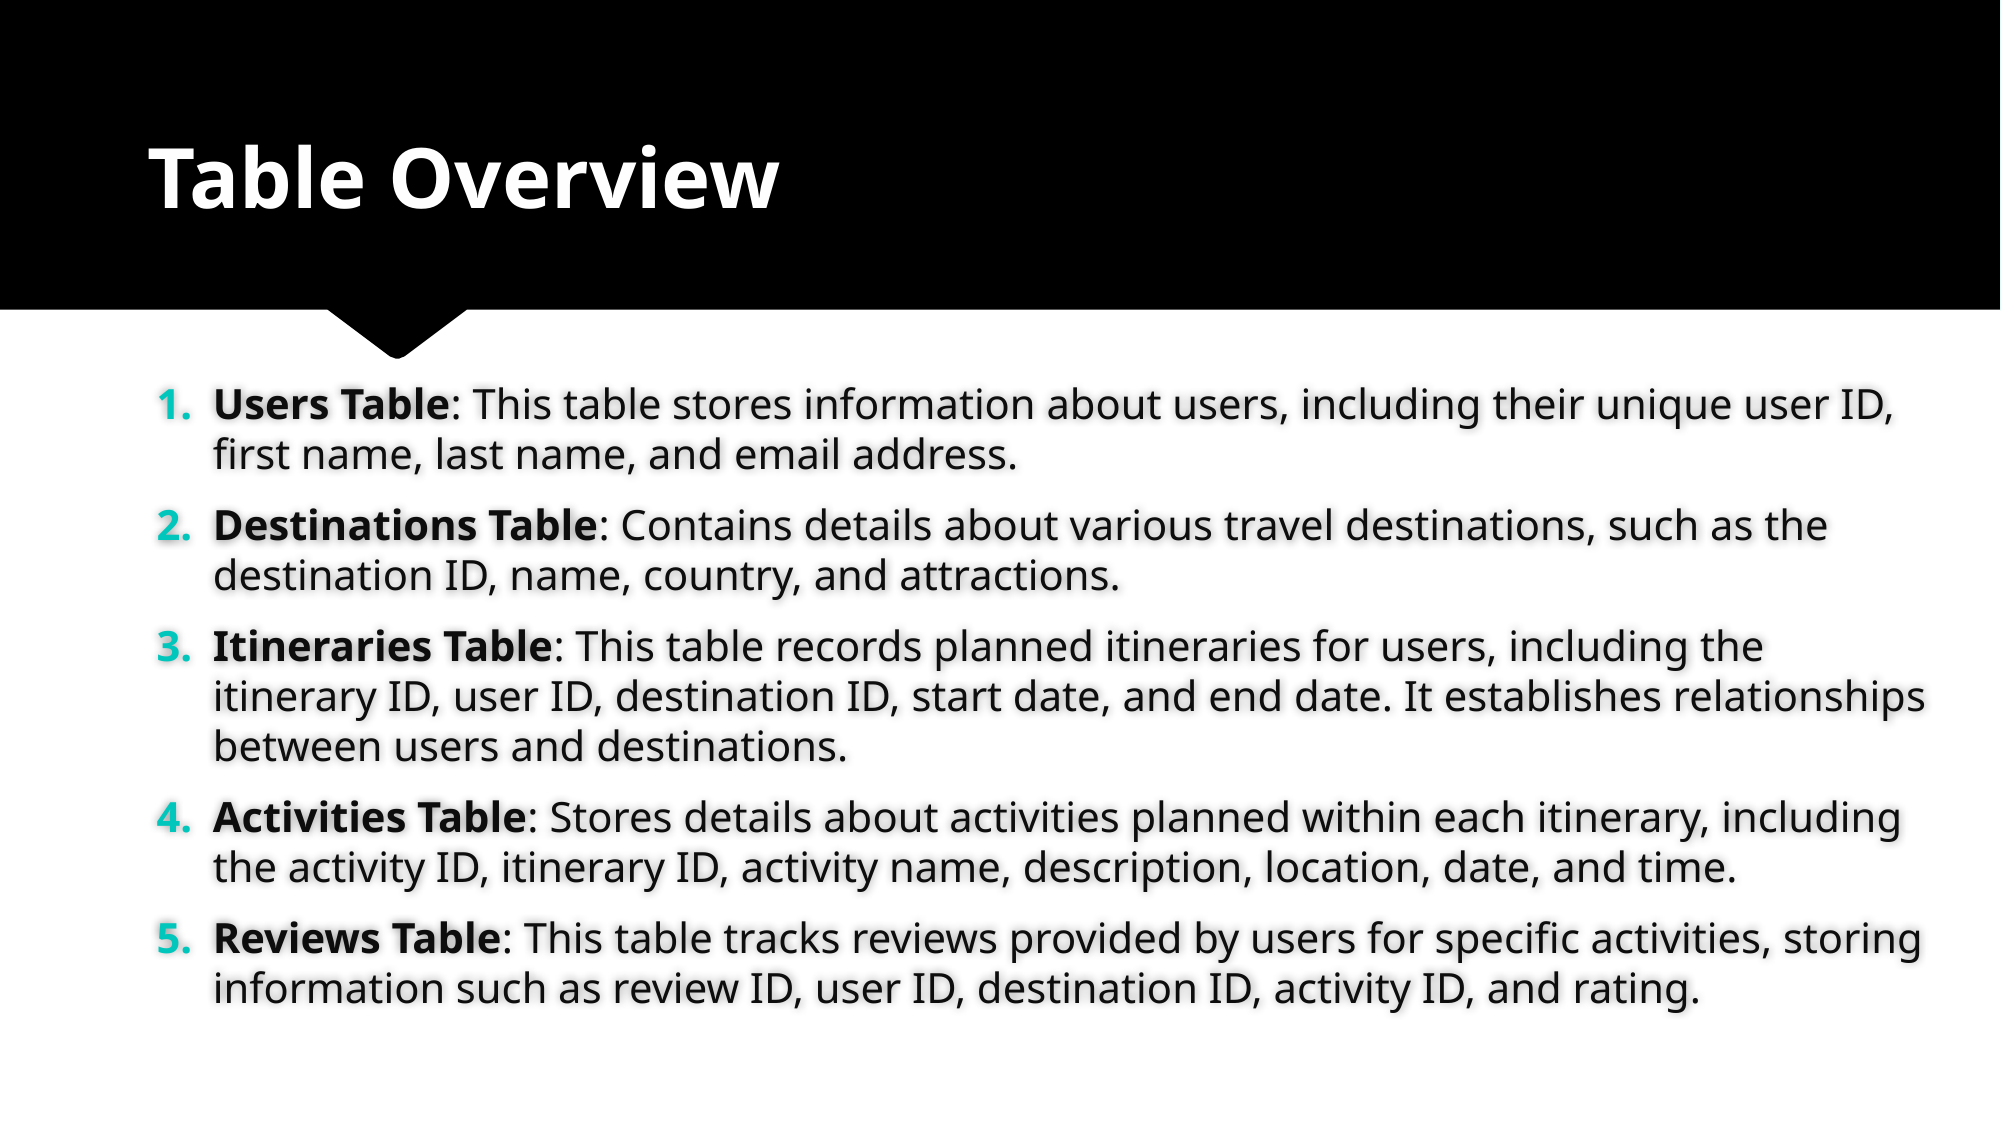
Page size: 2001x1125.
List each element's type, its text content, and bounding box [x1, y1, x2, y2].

text_box [0, 311, 2000, 1125]
title Table Overview [132, 73, 1868, 233]
list Users Table: This table stores information about users, including their unique user ID, first name, last name, and email address. Destinations Table: Contains details about various travel destinations, such as the destination ID, name, country, and attractions. Itineraries Table: This table records planned itineraries for users, including the itinerary ID, user ID, destination ID, start date, and end date. It establishes relationships between users and destinations. Activities Table: Stores details about activities planned within each itinerary, including the activity ID, itinerary ID, activity name, description, location, date, and time. Reviews Table: This table tracks reviews provided by users for specific activities, storing information such as review ID, user ID, destination ID, activity ID, and rating. [141, 358, 1953, 1102]
text_box [0, 0, 2000, 351]
